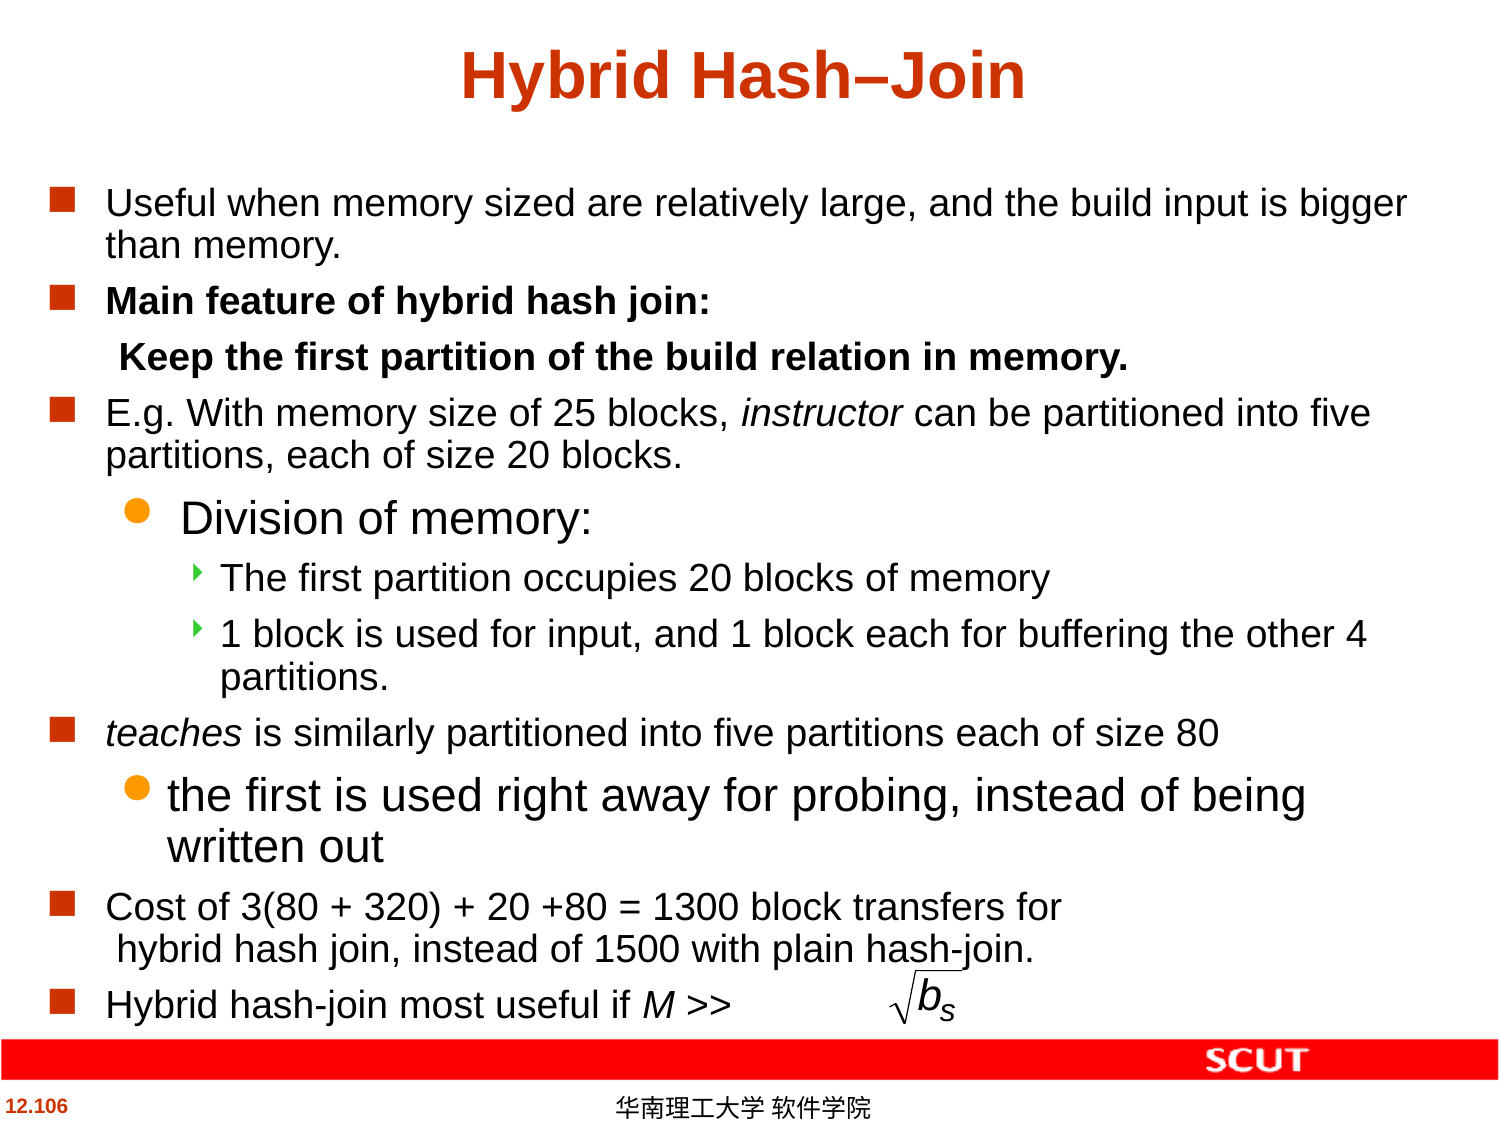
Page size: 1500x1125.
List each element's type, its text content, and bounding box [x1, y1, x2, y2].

list Useful when memory sized are relatively large, and the build input is bigger than memory. Main feature of hybrid hash join: Keep the first partition of the build relation in memory. E.g. With memory size of 25 blocks, instructor can be partitioned into five partitions, each of size 20 blocks. Division of memory: The first partition occupies 20 blocks of memory 1 block is used for input, and 1 block each for buffering the other 4 partitions. teaches is similarly partitioned into five partitions each of size 80 the first is used right away for probing, instead of being written out Cost of 3(80 + 320) + 20 +80 = 1300 block transfers for hybrid hash join, instead of 1500 with plain hash-join. Hybrid hash-join most useful if M >> [37, 174, 1450, 1038]
picture [0, 1038, 1500, 1083]
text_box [884, 963, 968, 1031]
title Hybrid Hash–Join [37, 18, 1452, 120]
